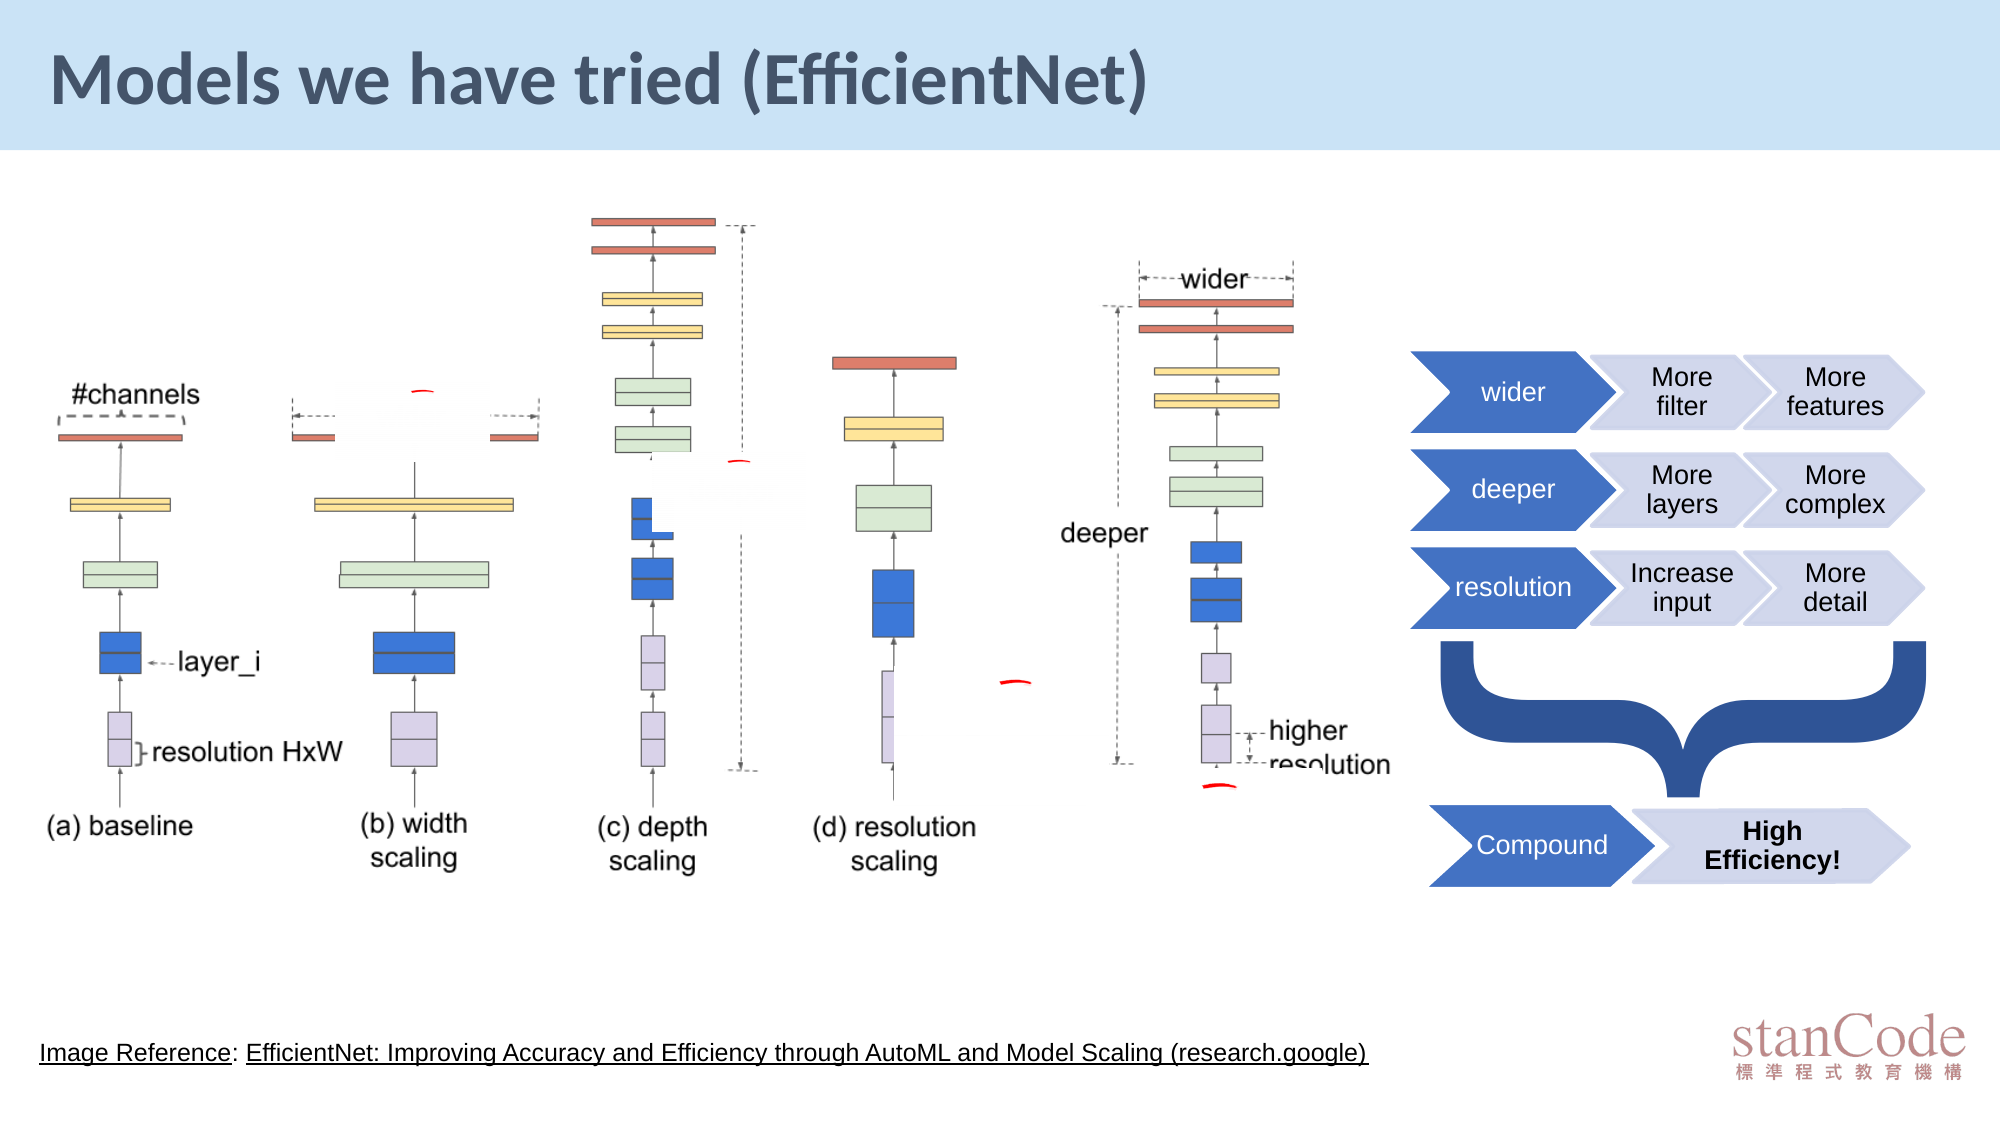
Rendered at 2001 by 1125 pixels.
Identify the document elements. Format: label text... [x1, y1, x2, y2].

text_box [0, 0, 2000, 151]
text_box More filter [1591, 356, 1771, 428]
text_box Models we have tried (EfficientNet) [34, 22, 1896, 128]
text_box More features [1745, 356, 1924, 428]
text_box Increase input [1591, 552, 1771, 615]
text_box More detail [1745, 552, 1924, 615]
text_box { [1399, 615, 1931, 822]
text_box Image Reference: EfficientNet: Improving Accuracy and Efficiency through AutoML and Model Scaling (research.google) [24, 1029, 1453, 1075]
text_box Compound [1423, 803, 1659, 889]
picture [1719, 995, 1976, 1096]
text_box deeper [1404, 447, 1620, 534]
text_box resolution [1404, 545, 1620, 615]
picture [43, 204, 1396, 923]
text_box High Efficiency! [1633, 810, 1909, 883]
text_box More complex [1745, 454, 1924, 526]
text_box wider [1404, 349, 1620, 436]
text_box More layers [1591, 454, 1771, 526]
